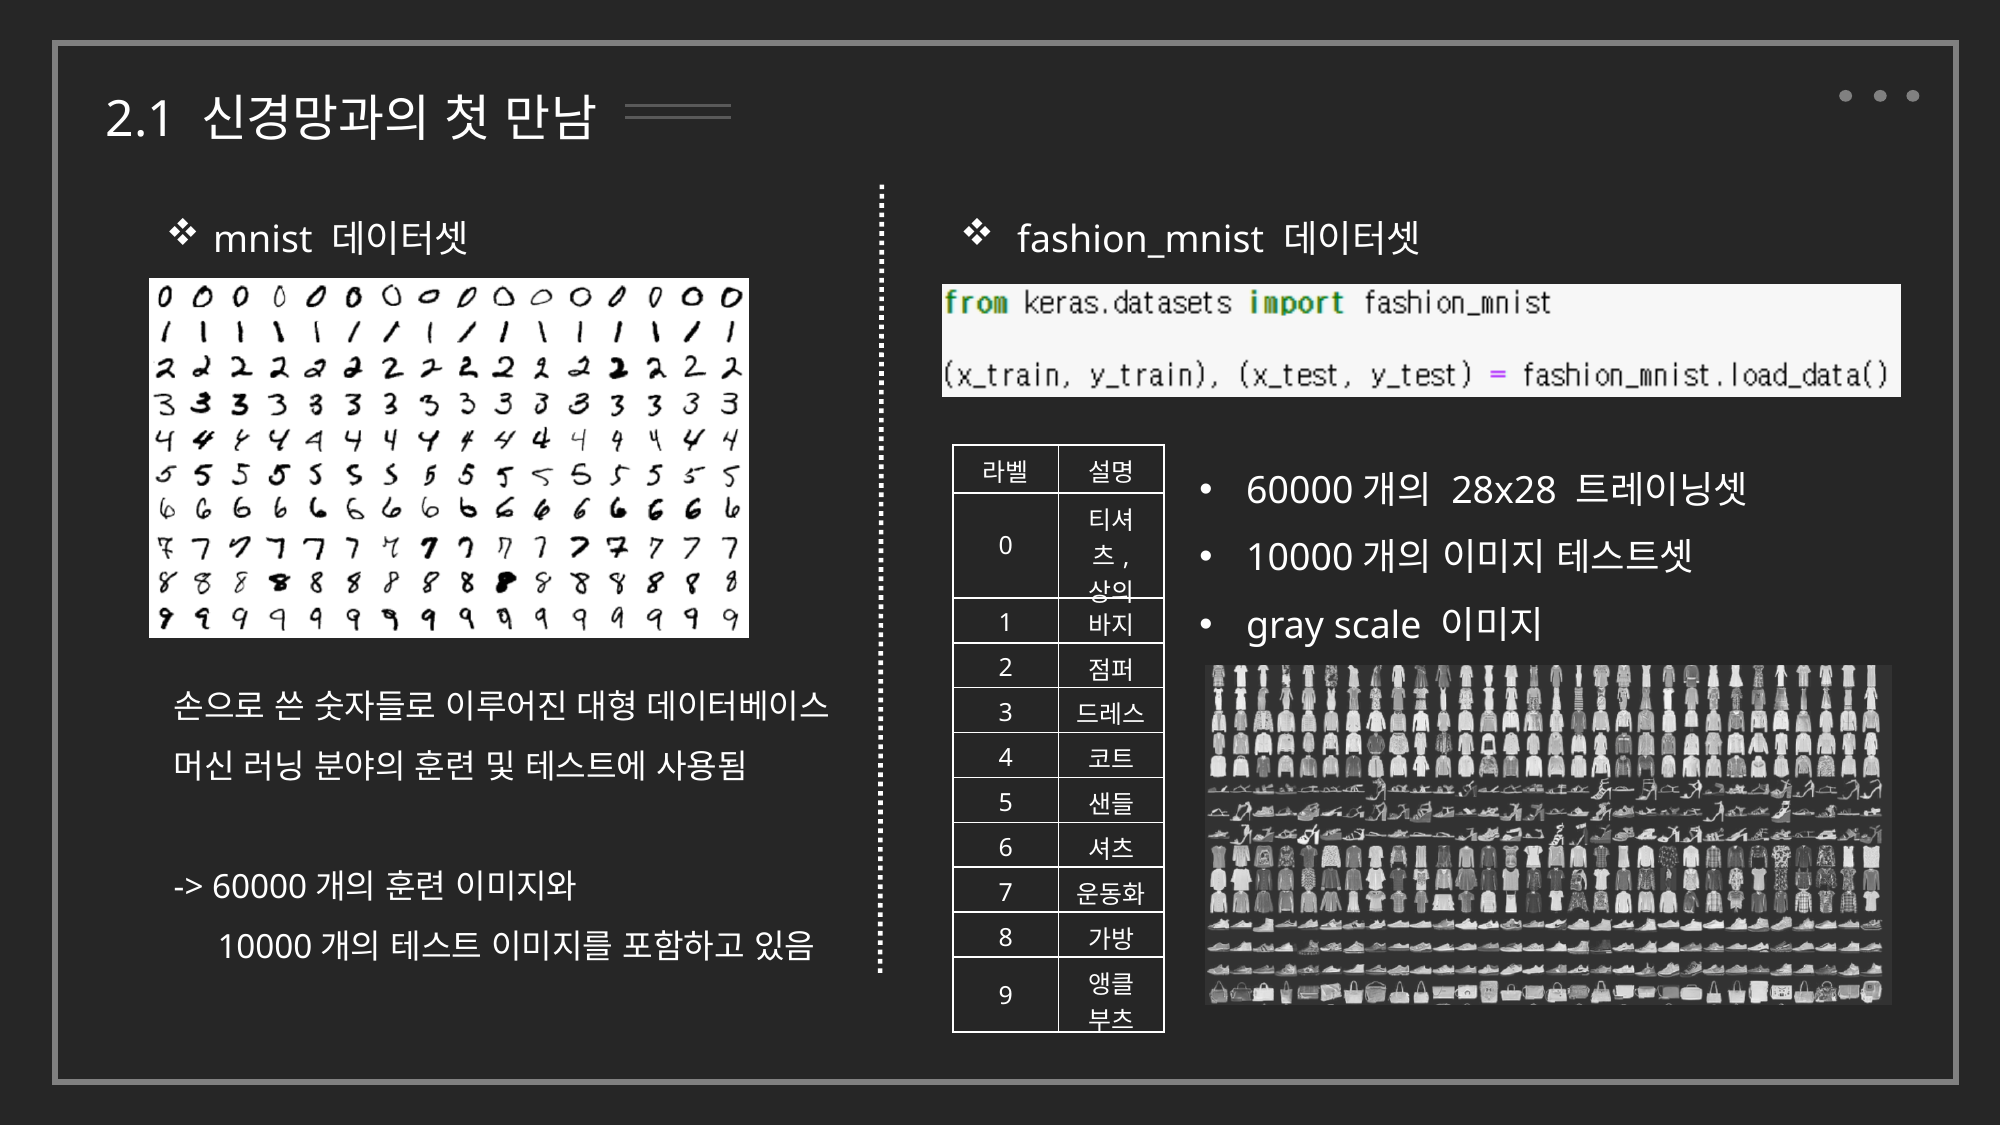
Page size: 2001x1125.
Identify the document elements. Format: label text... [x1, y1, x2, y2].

table_cell 7 [954, 868, 1058, 911]
text_box mnist 데이터셋 [151, 184, 485, 267]
text_box 2.1 신경망과의 첫 만남 [90, 48, 776, 154]
table_cell 가방 [1059, 913, 1163, 956]
table_cell 3 [954, 688, 1058, 732]
table_cell 0 [954, 494, 1058, 597]
table_cell 티셔츠, 상의 [1059, 494, 1163, 597]
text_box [879, 184, 883, 977]
table_cell 1 [954, 599, 1058, 642]
text_box [53, 41, 1958, 1084]
table_cell 드레스 [1059, 688, 1163, 732]
table_cell 바지 [1059, 599, 1163, 642]
text_box 손으로 쓴 숫자들로 이루어진 대형 데이터베이스 머신 러닝 분야의 훈련 및 테스트에 사용됨 -> 60000개의 훈련 이미지와 10000개의 테스트 이미지를 포함하고 있음 [159, 657, 846, 973]
picture [149, 278, 749, 638]
table_cell 4 [954, 733, 1058, 777]
table_cell 2 [954, 644, 1058, 687]
table_cell 점퍼 [1059, 644, 1163, 687]
table_cell 운동화 [1059, 868, 1163, 911]
table_cell 셔츠 [1059, 823, 1163, 866]
table_cell 9 [954, 958, 1058, 1031]
table_cell 코트 [1059, 733, 1163, 777]
picture [941, 284, 1901, 397]
table_cell 5 [954, 778, 1058, 822]
text_box 60000개의 28x28 트레이닝셋 10000개의 이미지 테스트셋 gray scale 이미지 [1184, 435, 1763, 654]
table_cell 8 [954, 913, 1058, 956]
table_cell 6 [954, 823, 1058, 866]
table_cell 앵클 부츠 [1059, 958, 1163, 1031]
picture [1205, 665, 1893, 1005]
table_header 설명 [1059, 446, 1163, 492]
table_header 라벨 [954, 446, 1058, 492]
table_cell 샌들 [1059, 778, 1163, 822]
text_box fashion_mnist 데이터셋 [945, 184, 1437, 267]
